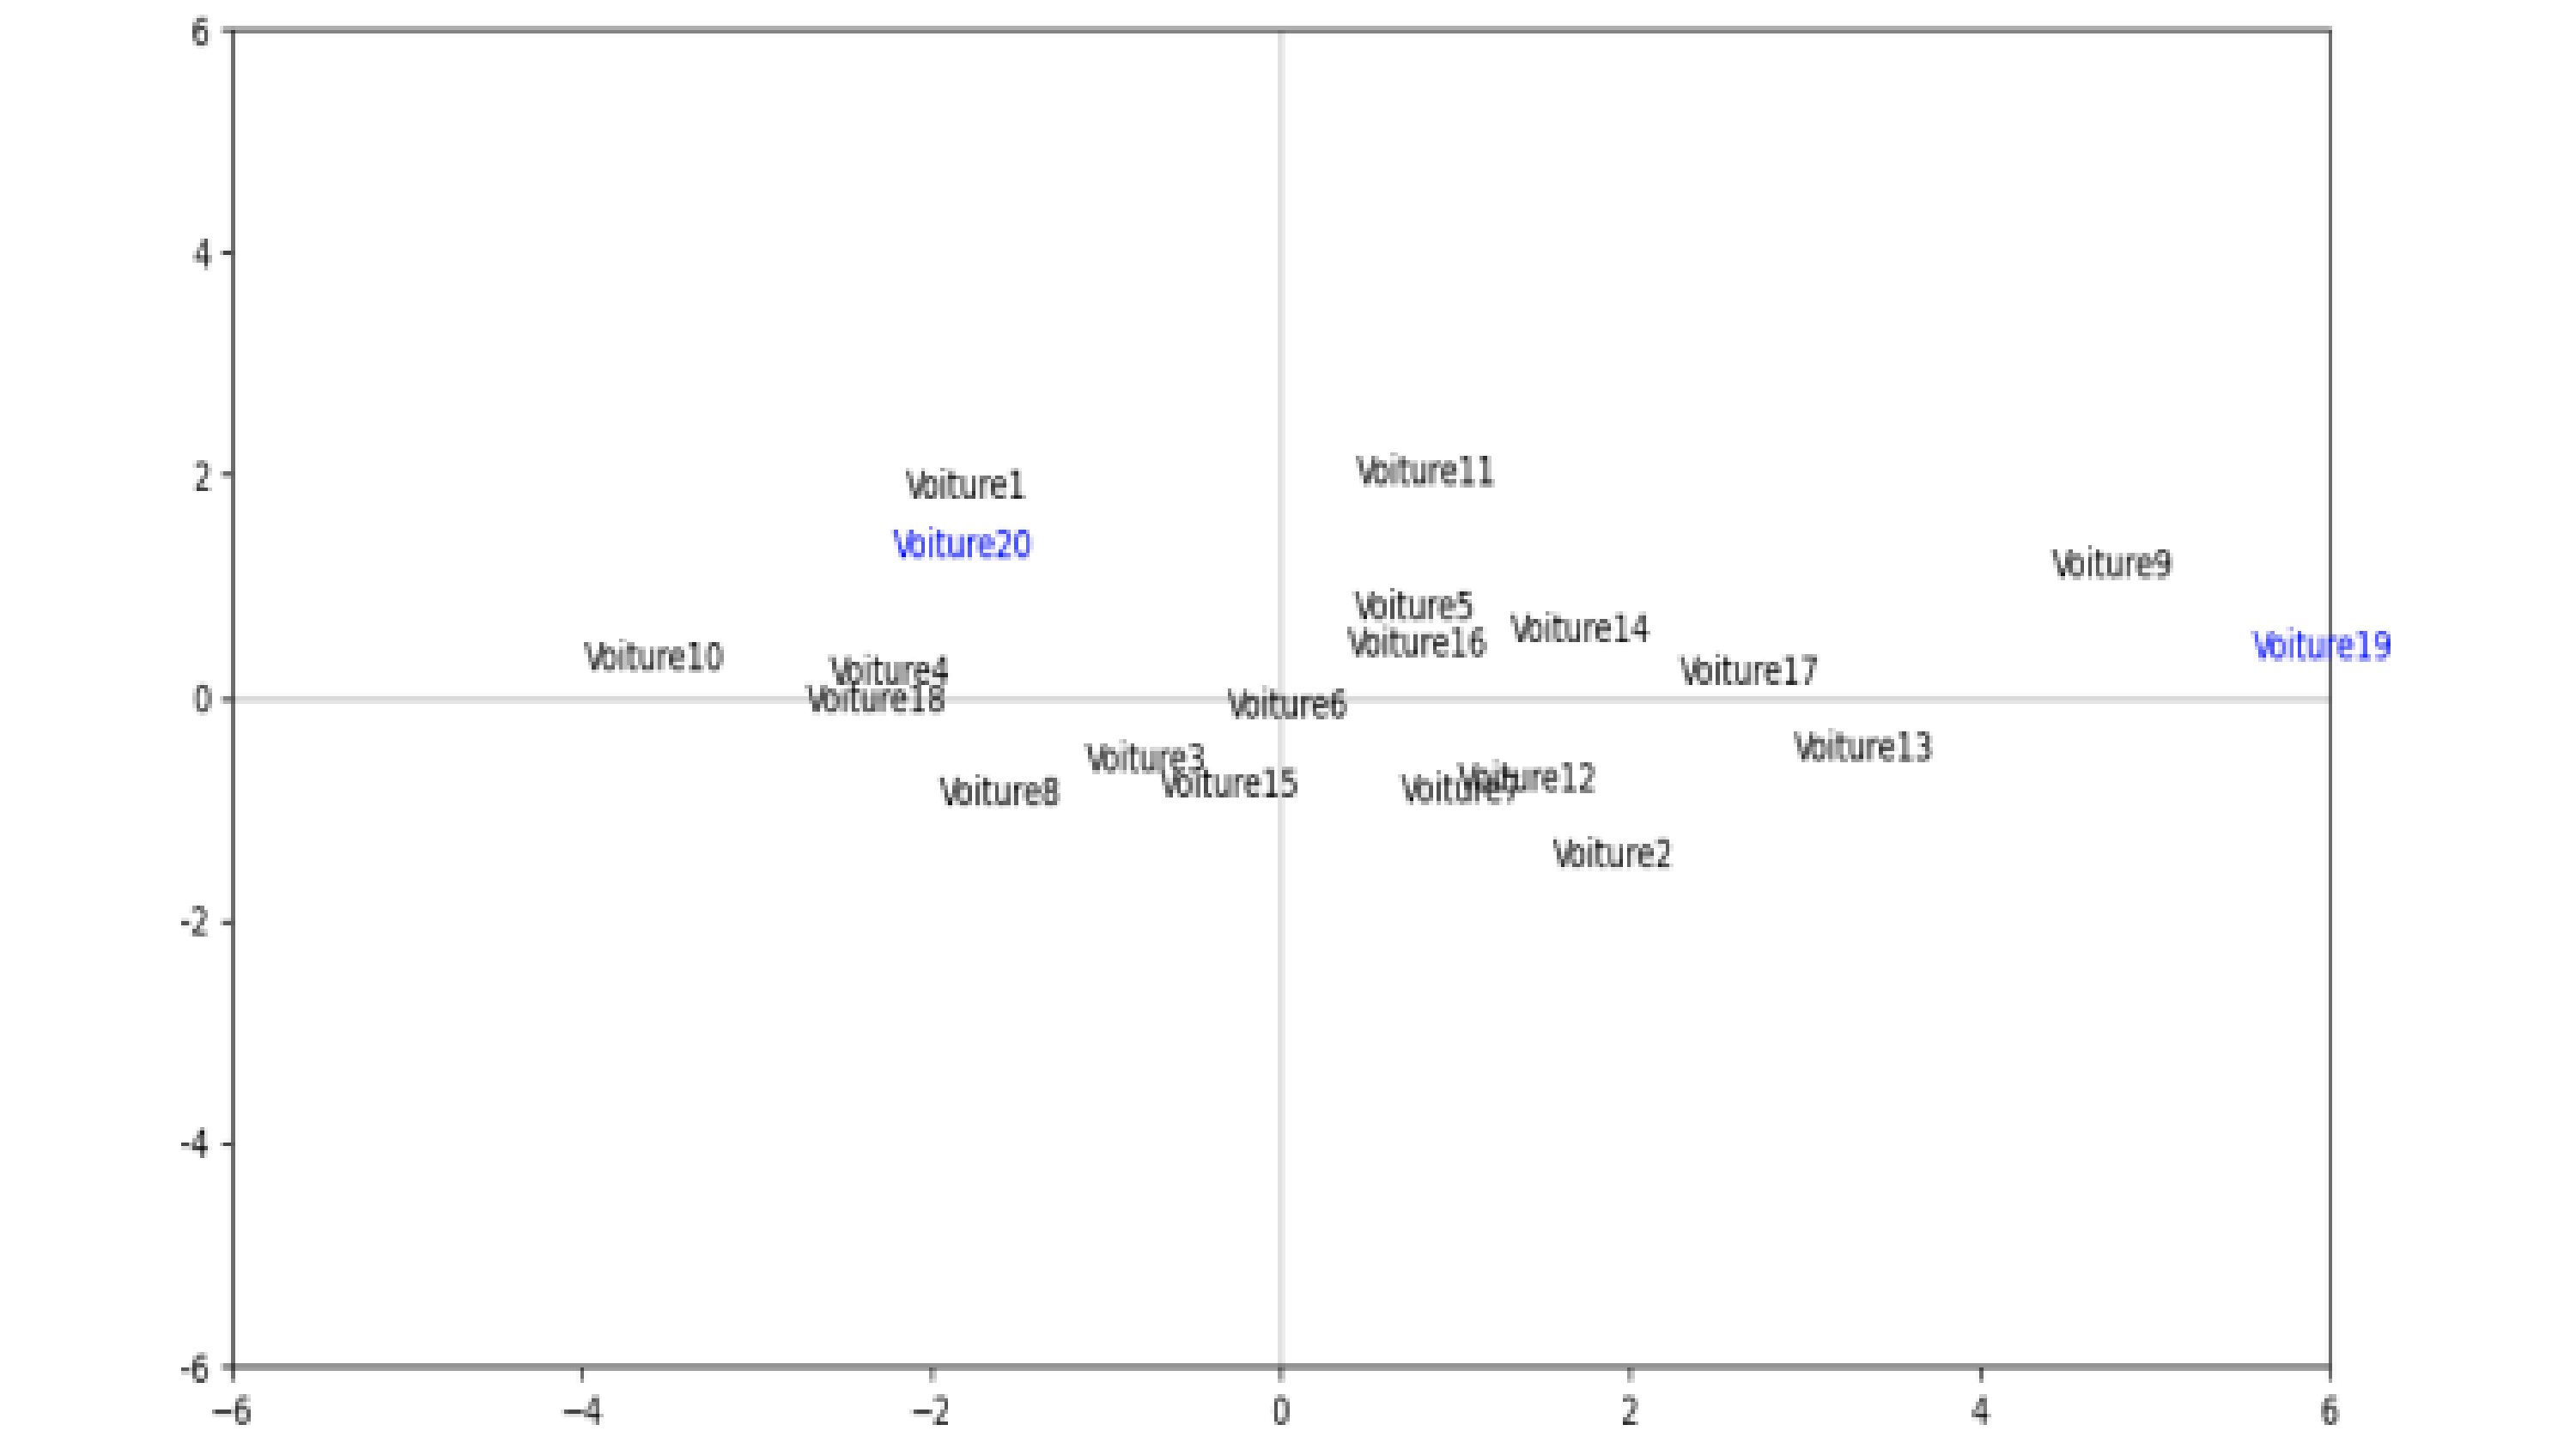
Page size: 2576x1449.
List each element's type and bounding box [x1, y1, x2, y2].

text_box [173, 0, 2403, 1449]
